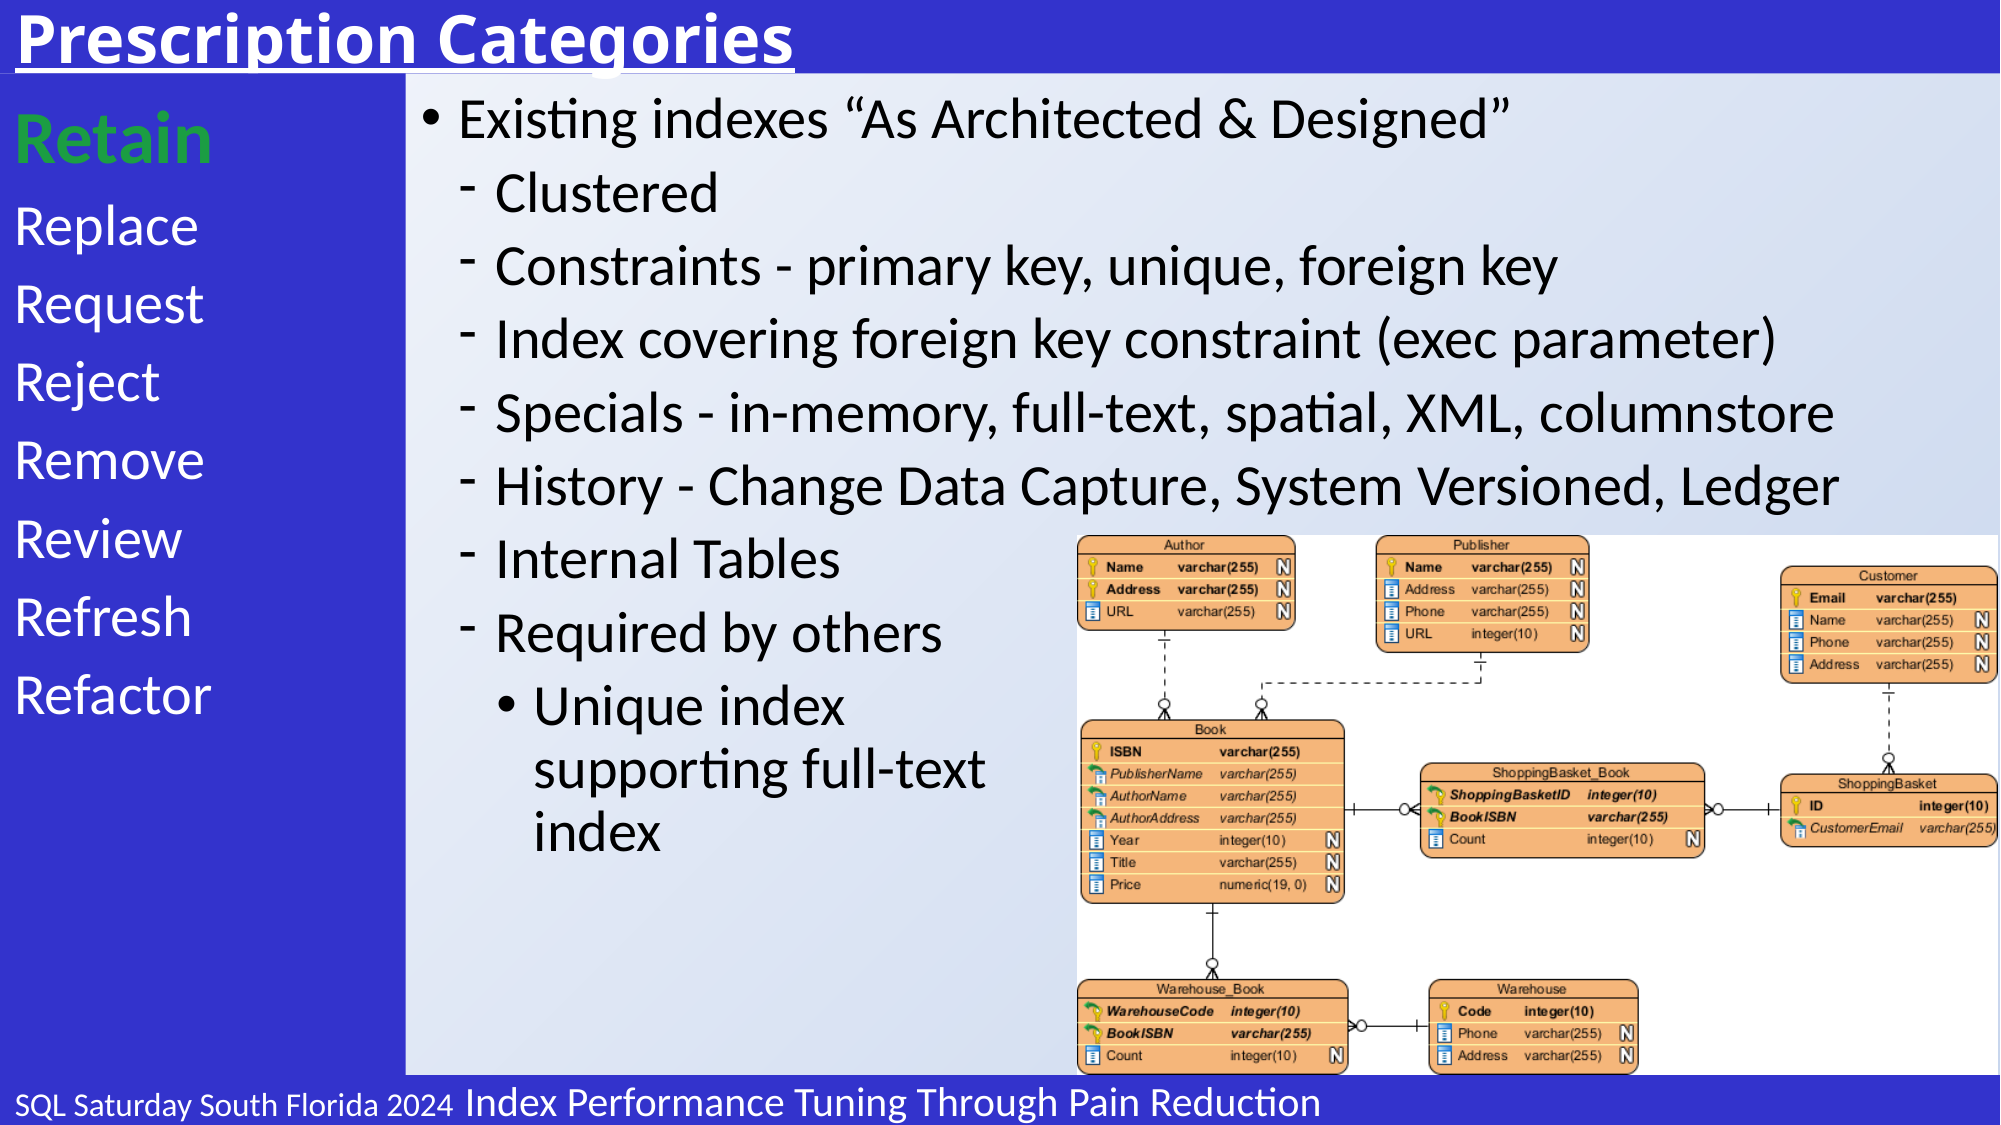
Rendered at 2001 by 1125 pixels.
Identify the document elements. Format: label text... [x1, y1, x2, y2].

title Prescription Categories [0, 0, 2000, 73]
list Retain Replace Request Reject Remove Review Refresh Refactor [0, 73, 406, 1075]
list Existing indexes “As Architected & Designed” Clustered Constraints - primary key, unique, foreign key Index covering foreign key constraint (exec parameter) Specials - in-memory, full-text, spatial, XML, columnstore History - Change Data Capture, System Versioned, Ledger Internal Tables Required by others Unique index supporting full-text index [406, 73, 2000, 1077]
picture [1077, 535, 1998, 1075]
